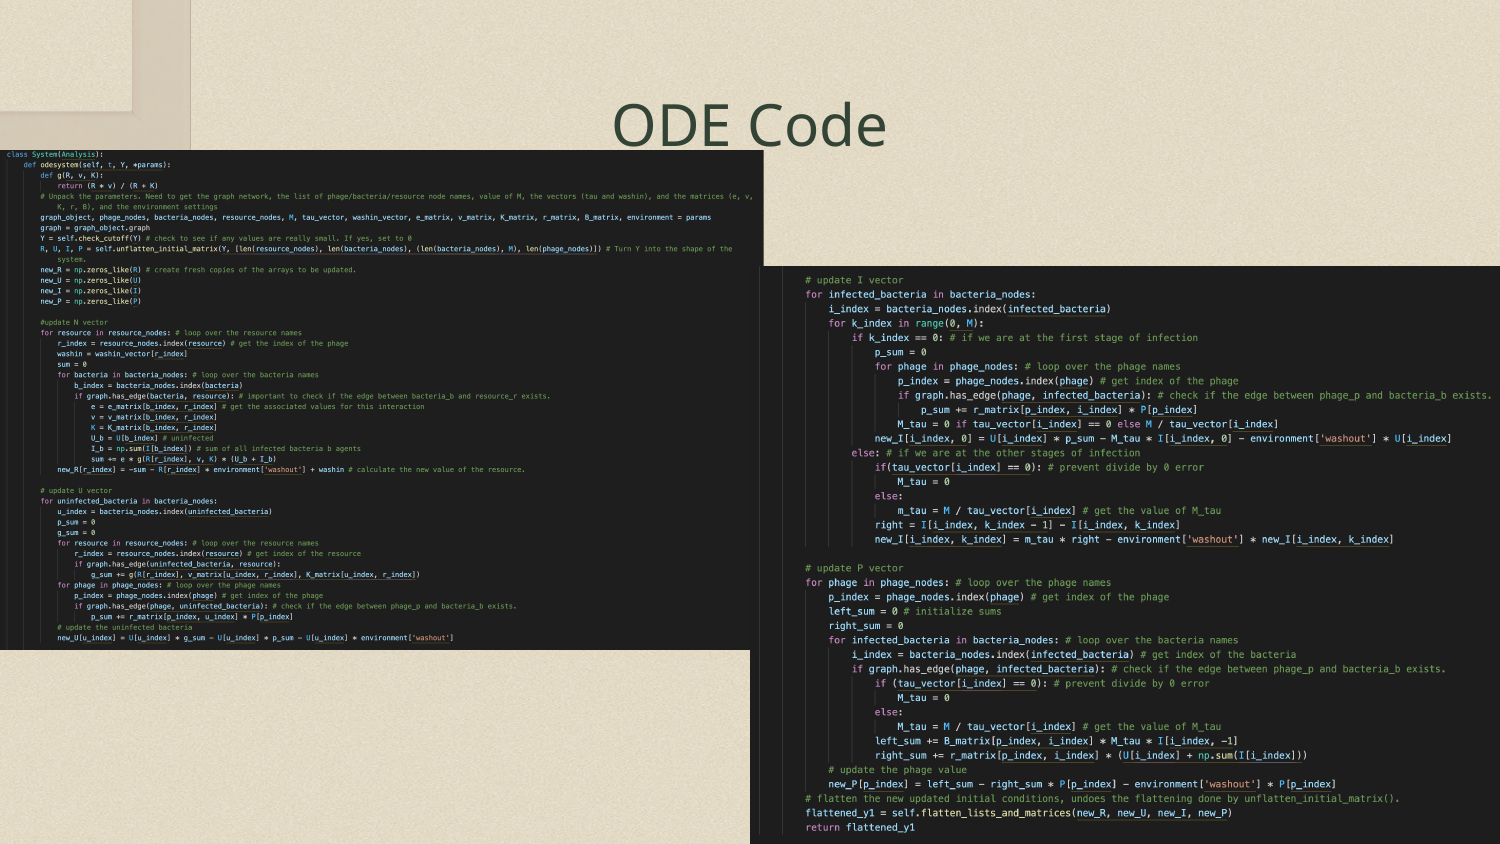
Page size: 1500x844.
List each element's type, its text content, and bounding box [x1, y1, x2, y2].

title ODE Code [118, 72, 1382, 167]
picture [0, 0, 1500, 844]
